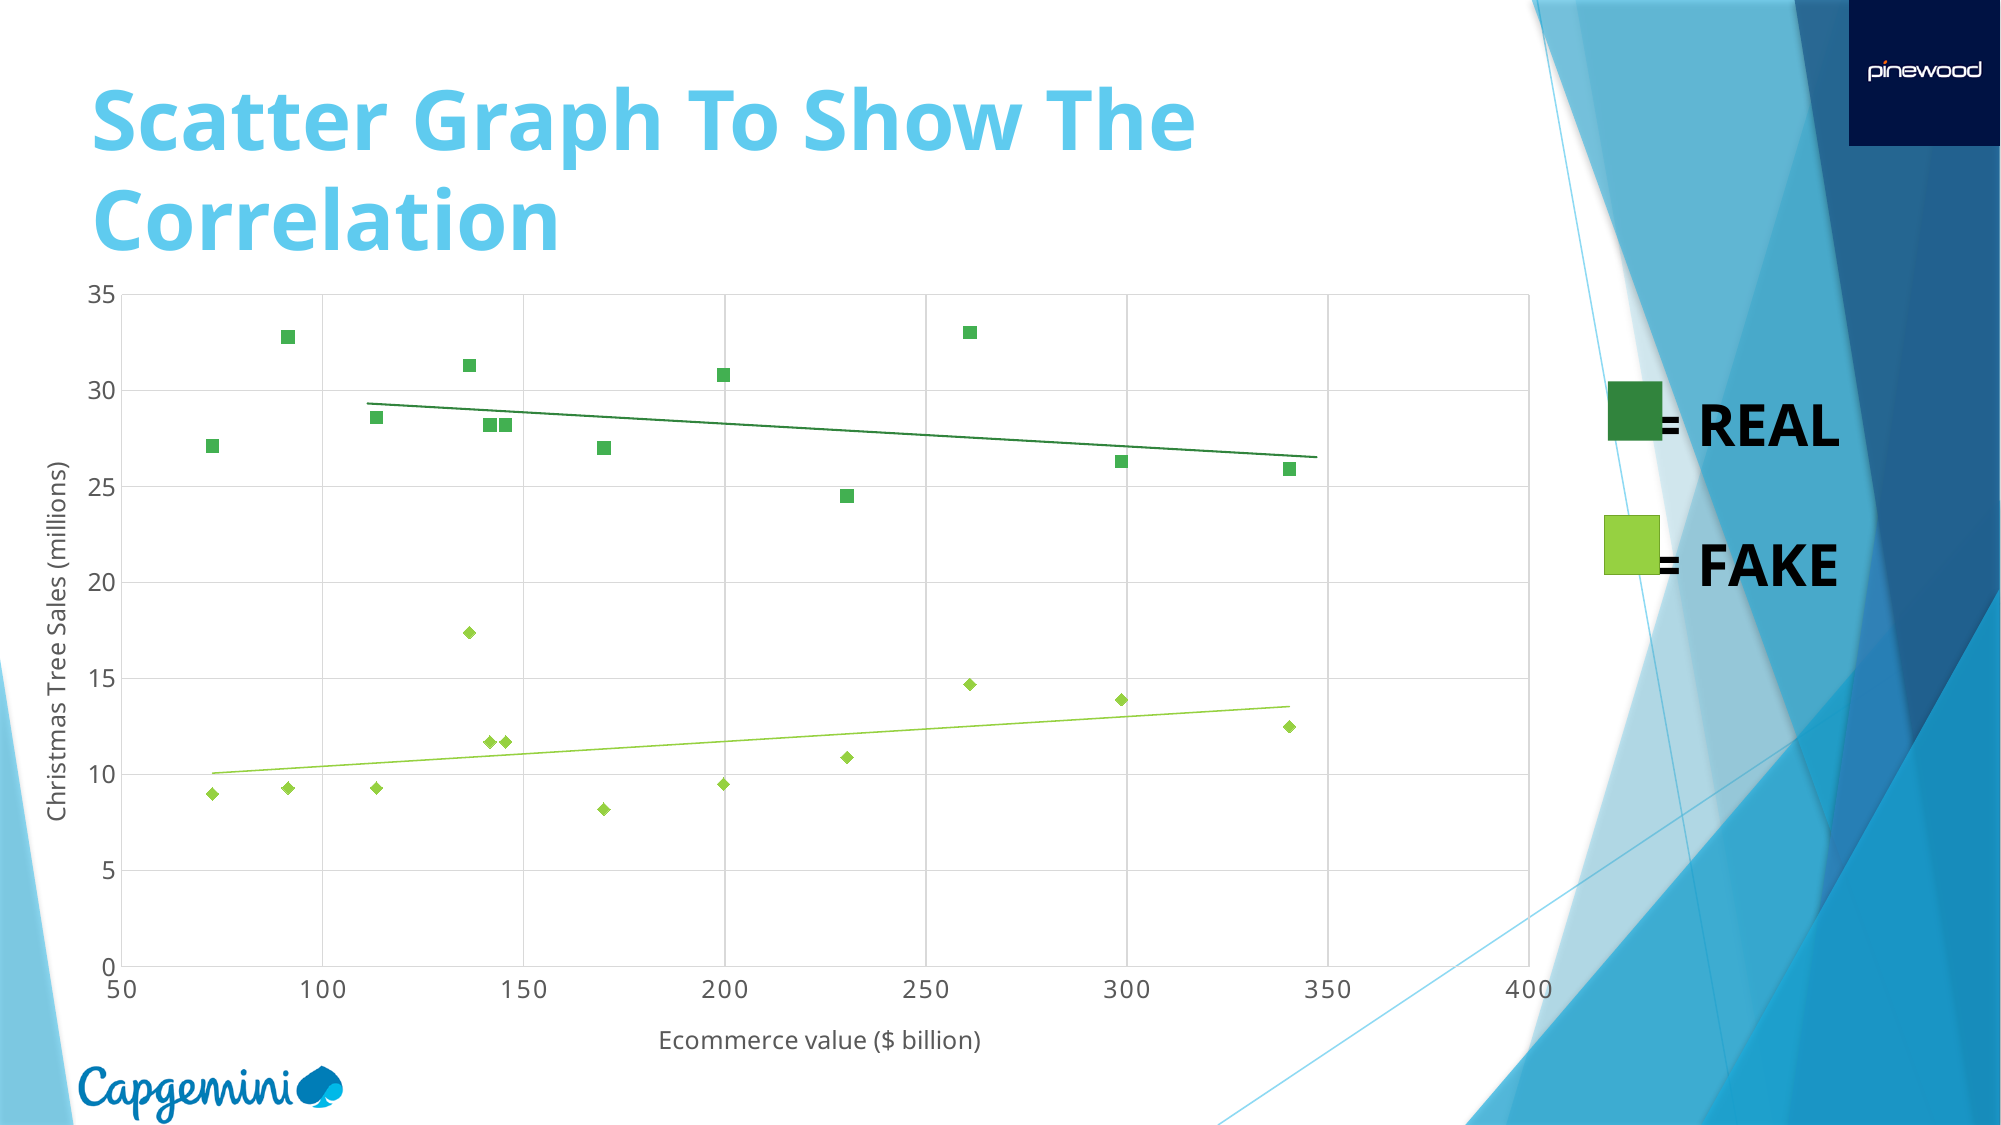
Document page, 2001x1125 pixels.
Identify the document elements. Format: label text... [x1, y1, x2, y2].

picture [76, 1061, 345, 1125]
picture [1848, 0, 2000, 146]
text_box [1604, 515, 1660, 575]
chart [30, 253, 1584, 1066]
title Scatter Graph To Show The Correlation [76, 59, 1487, 252]
text_box [1607, 381, 1663, 441]
text_box = REAL = FAKE [1587, 335, 1950, 785]
